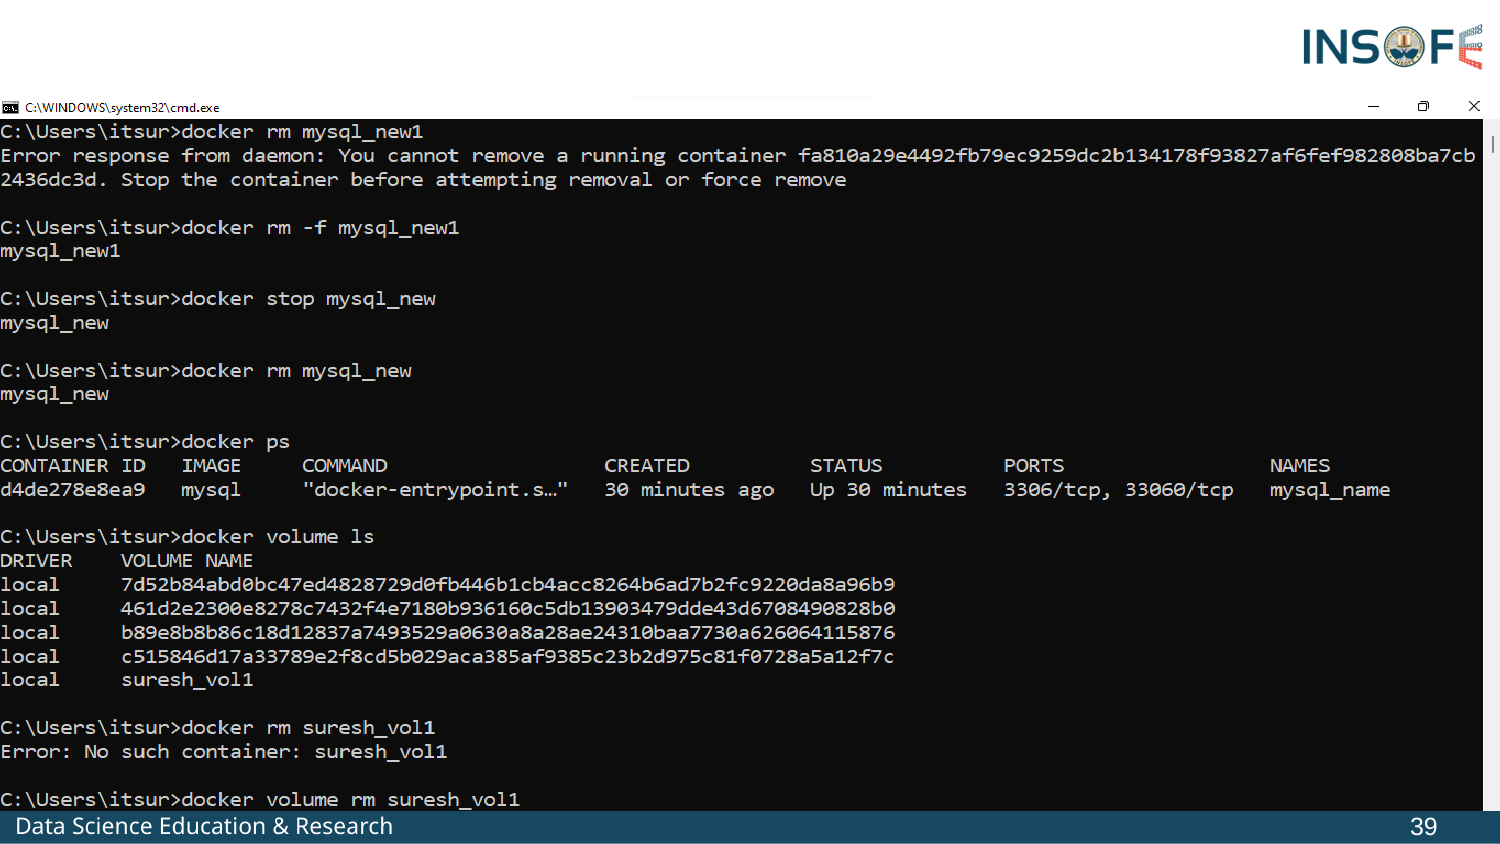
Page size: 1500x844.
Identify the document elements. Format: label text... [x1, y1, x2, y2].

slide_number 39 [1403, 819, 1444, 843]
footer Data Science Education & Research [12, 819, 404, 844]
picture [1303, 23, 1483, 70]
picture [0, 96, 1500, 811]
